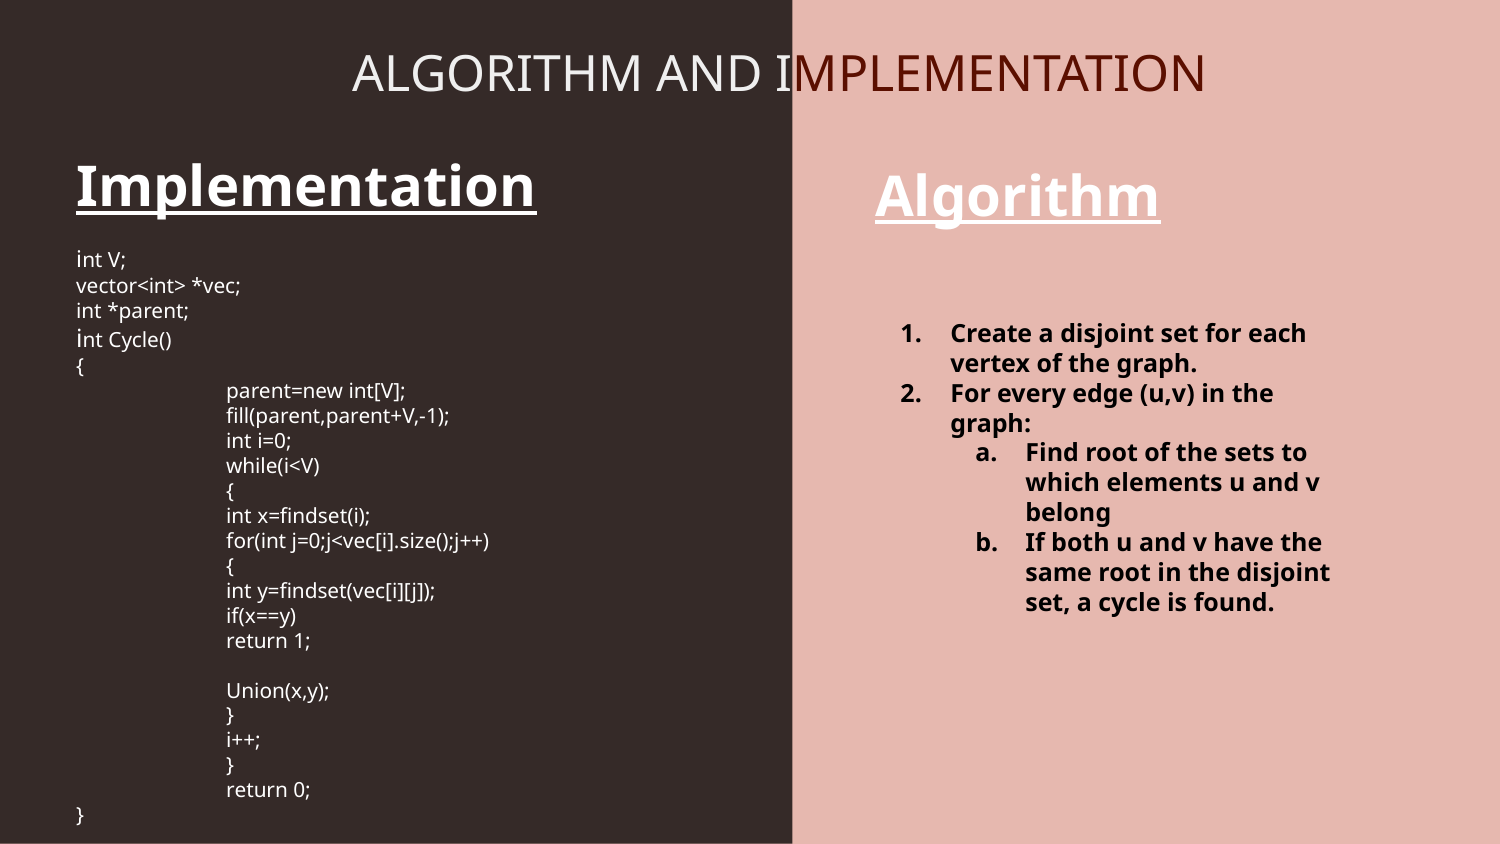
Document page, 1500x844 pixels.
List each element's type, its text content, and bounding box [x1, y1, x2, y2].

text_box ALGORITHM AND IMPLEMENTATION [42, 26, 1481, 114]
list Algorithm Create a disjoint set for each vertex of the graph. For every edge (u,v) in the graph: Find root of the sets to which elements u and v belong If both u and v have the same root in the disjoint set, a cycle is found. [860, 144, 1377, 637]
list Implementation int V; vector<int> *vec; int *parent; int Cycle() { parent=new int[V]; fill(parent,parent+V,-1); int i=0; while(i<V) { int x=findset(i); for(int j=0;j<vec[i].size();j++) { int y=findset(vec[i][j]); if(x==y) return 1; Union(x,y); } i++; } return 0; } [61, 135, 760, 834]
text_box [0, 0, 793, 844]
